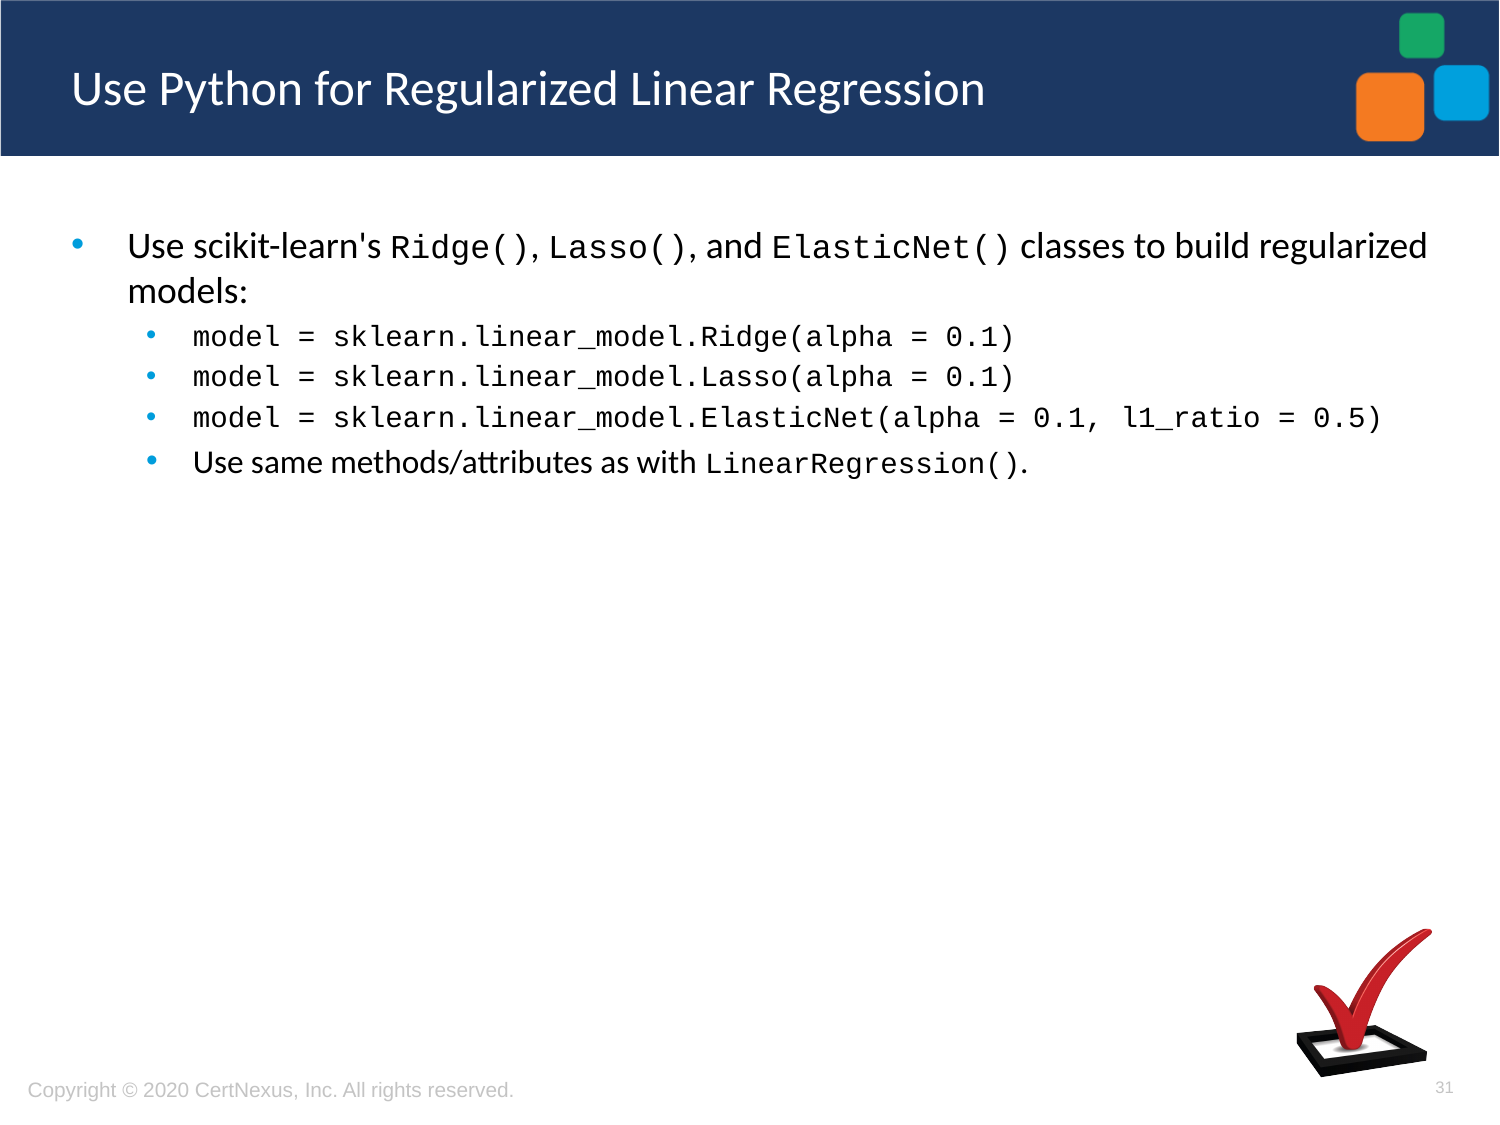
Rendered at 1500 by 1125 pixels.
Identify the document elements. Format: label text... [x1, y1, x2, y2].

slide_number 31 [1118, 1057, 1469, 1118]
title Use Python for Regularized Linear Regression [56, 16, 1350, 155]
picture [1235, 917, 1500, 1094]
list Use scikit-learn's Ridge(), Lasso(), and ElasticNet() classes to build regularized models: model = sklearn.linear_model.Ridge(alpha = 0.1) model = sklearn.linear_model.Lasso(alpha = 0.1) model = sklearn.linear_model.ElasticNet(alpha = 0.1, l1_ratio = 0.5) Use same methods/attributes as with LinearRegression(). [56, 213, 1444, 1021]
picture [0, 0, 1500, 156]
